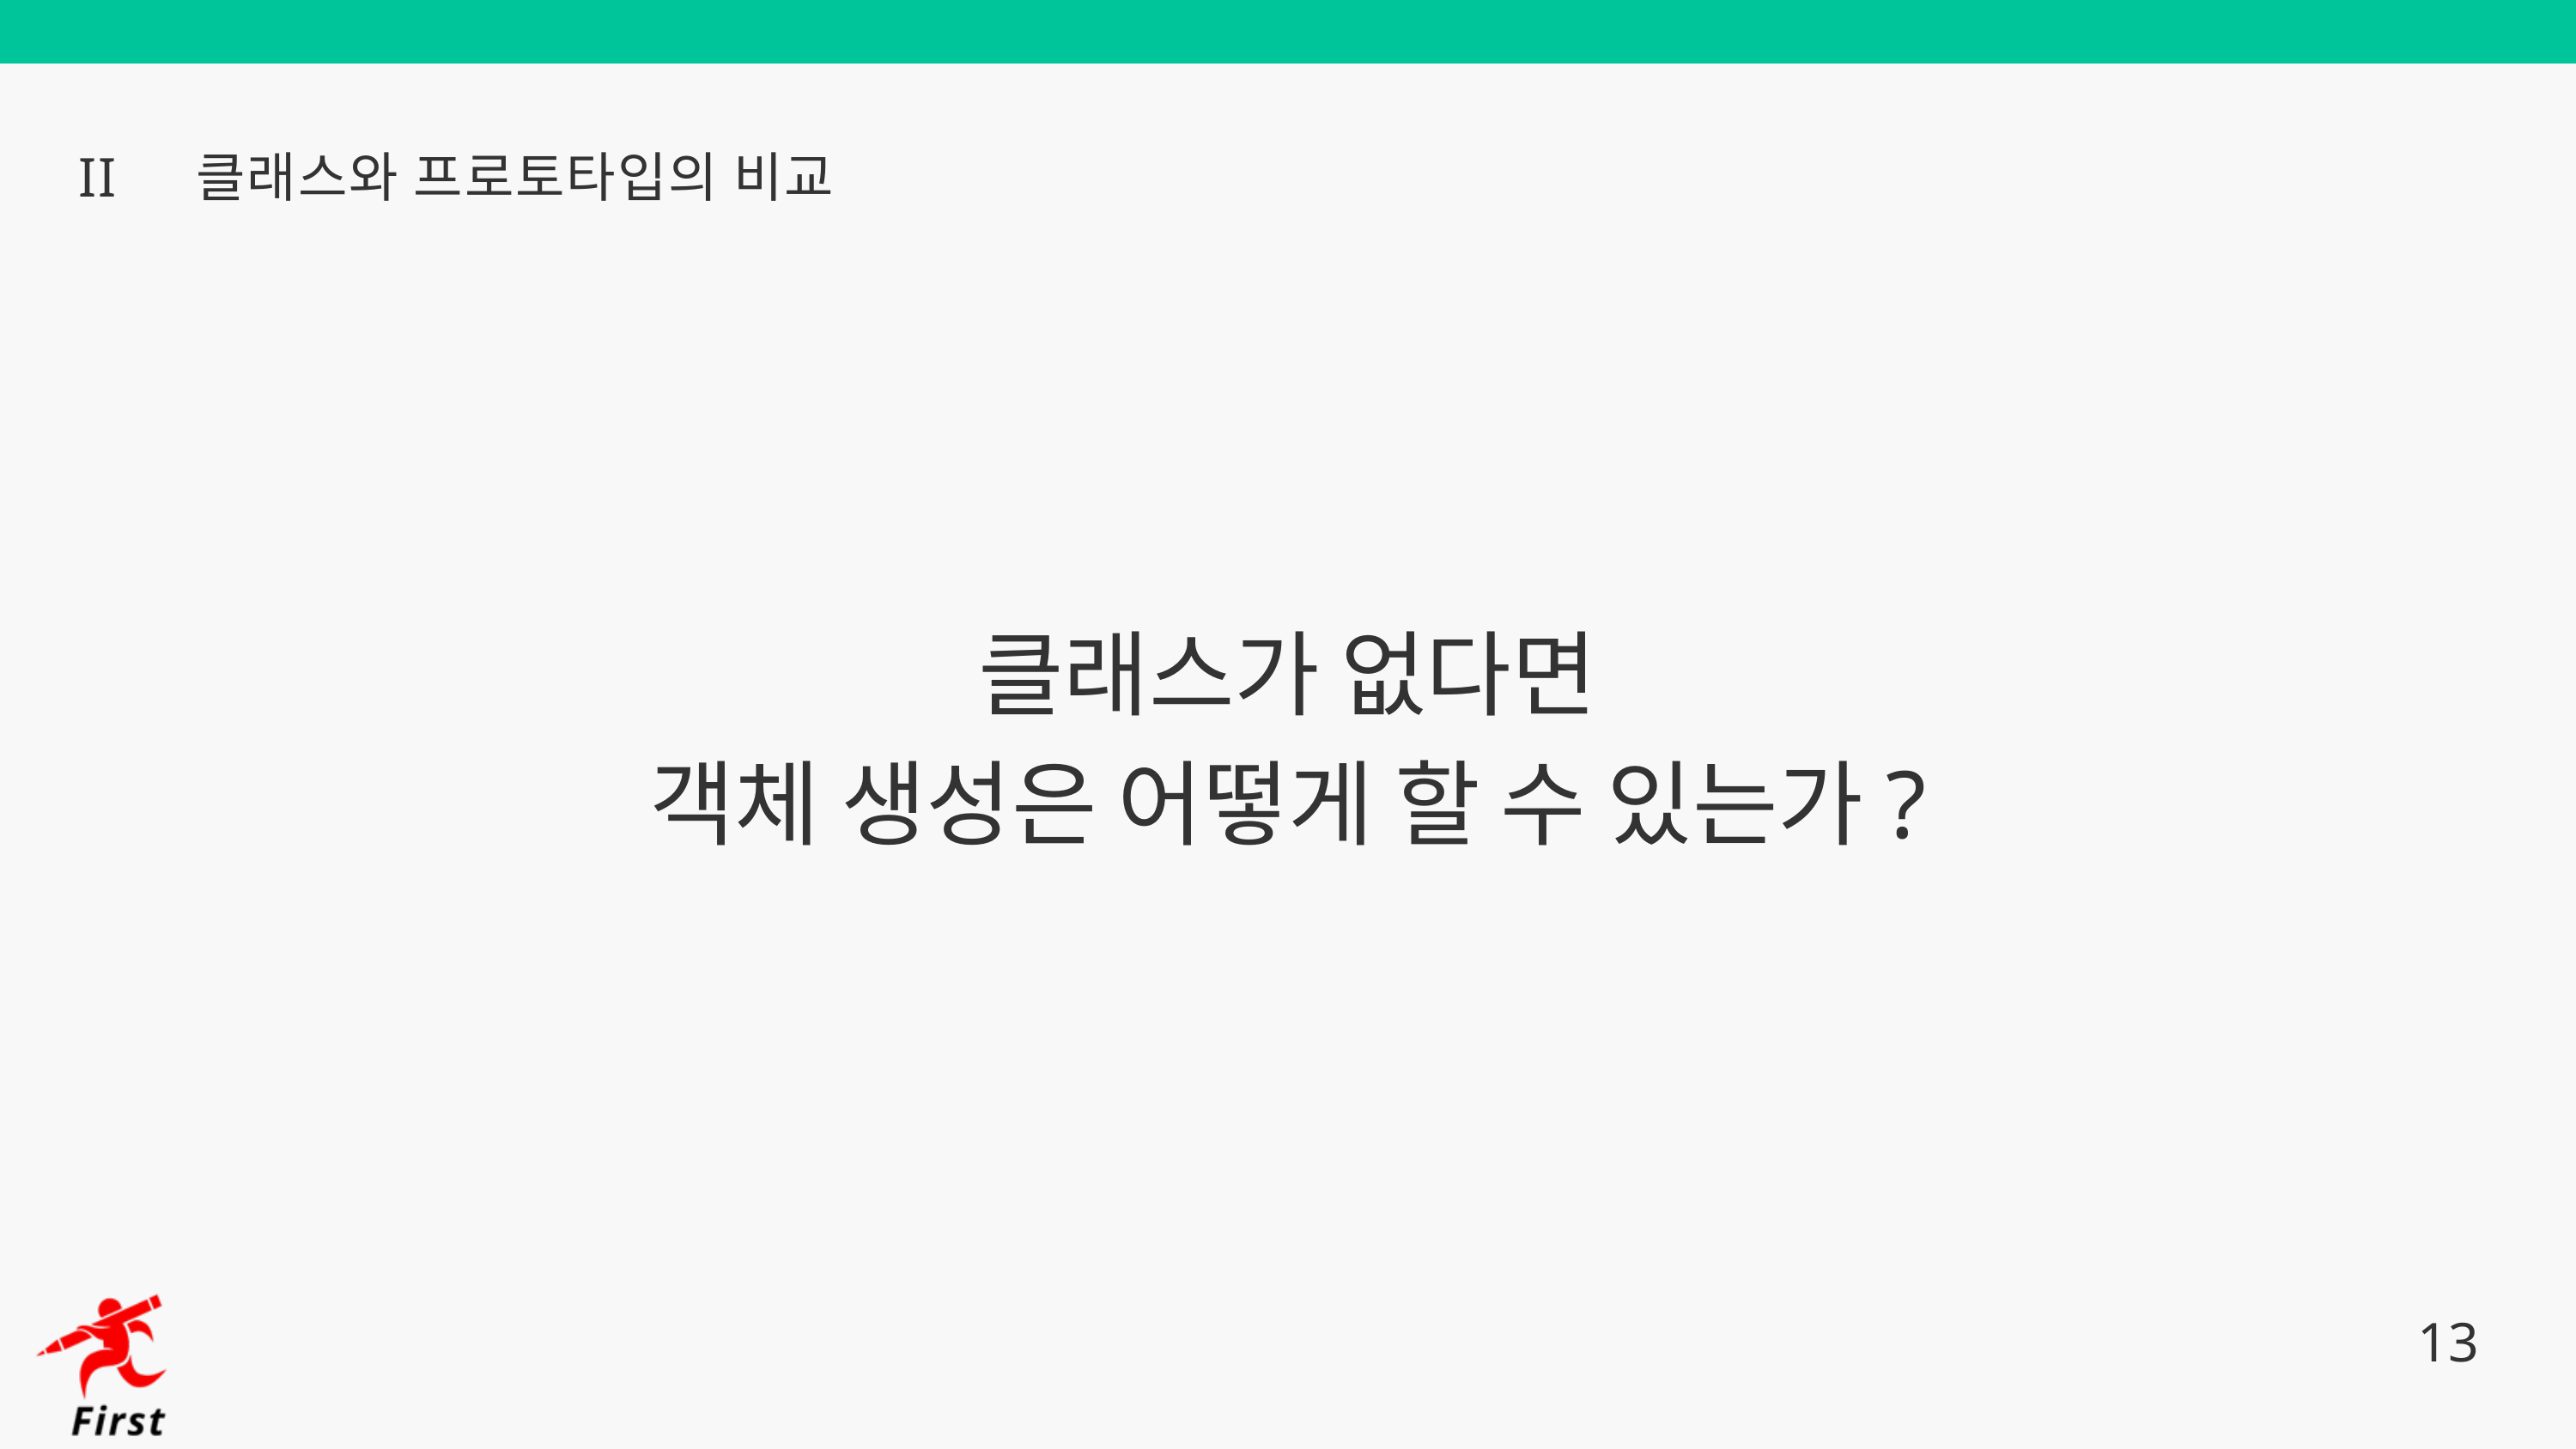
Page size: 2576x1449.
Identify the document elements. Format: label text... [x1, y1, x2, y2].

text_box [0, 0, 2576, 64]
picture [0, 1282, 204, 1449]
text_box 클래스와 프로토타입의 비교 [196, 143, 1689, 209]
text_box 클래스가 없다면 객체 생성은 어떻게 할 수 있는가? [600, 597, 1976, 858]
text_box II [59, 143, 136, 209]
text_box 13 [2383, 1286, 2480, 1373]
